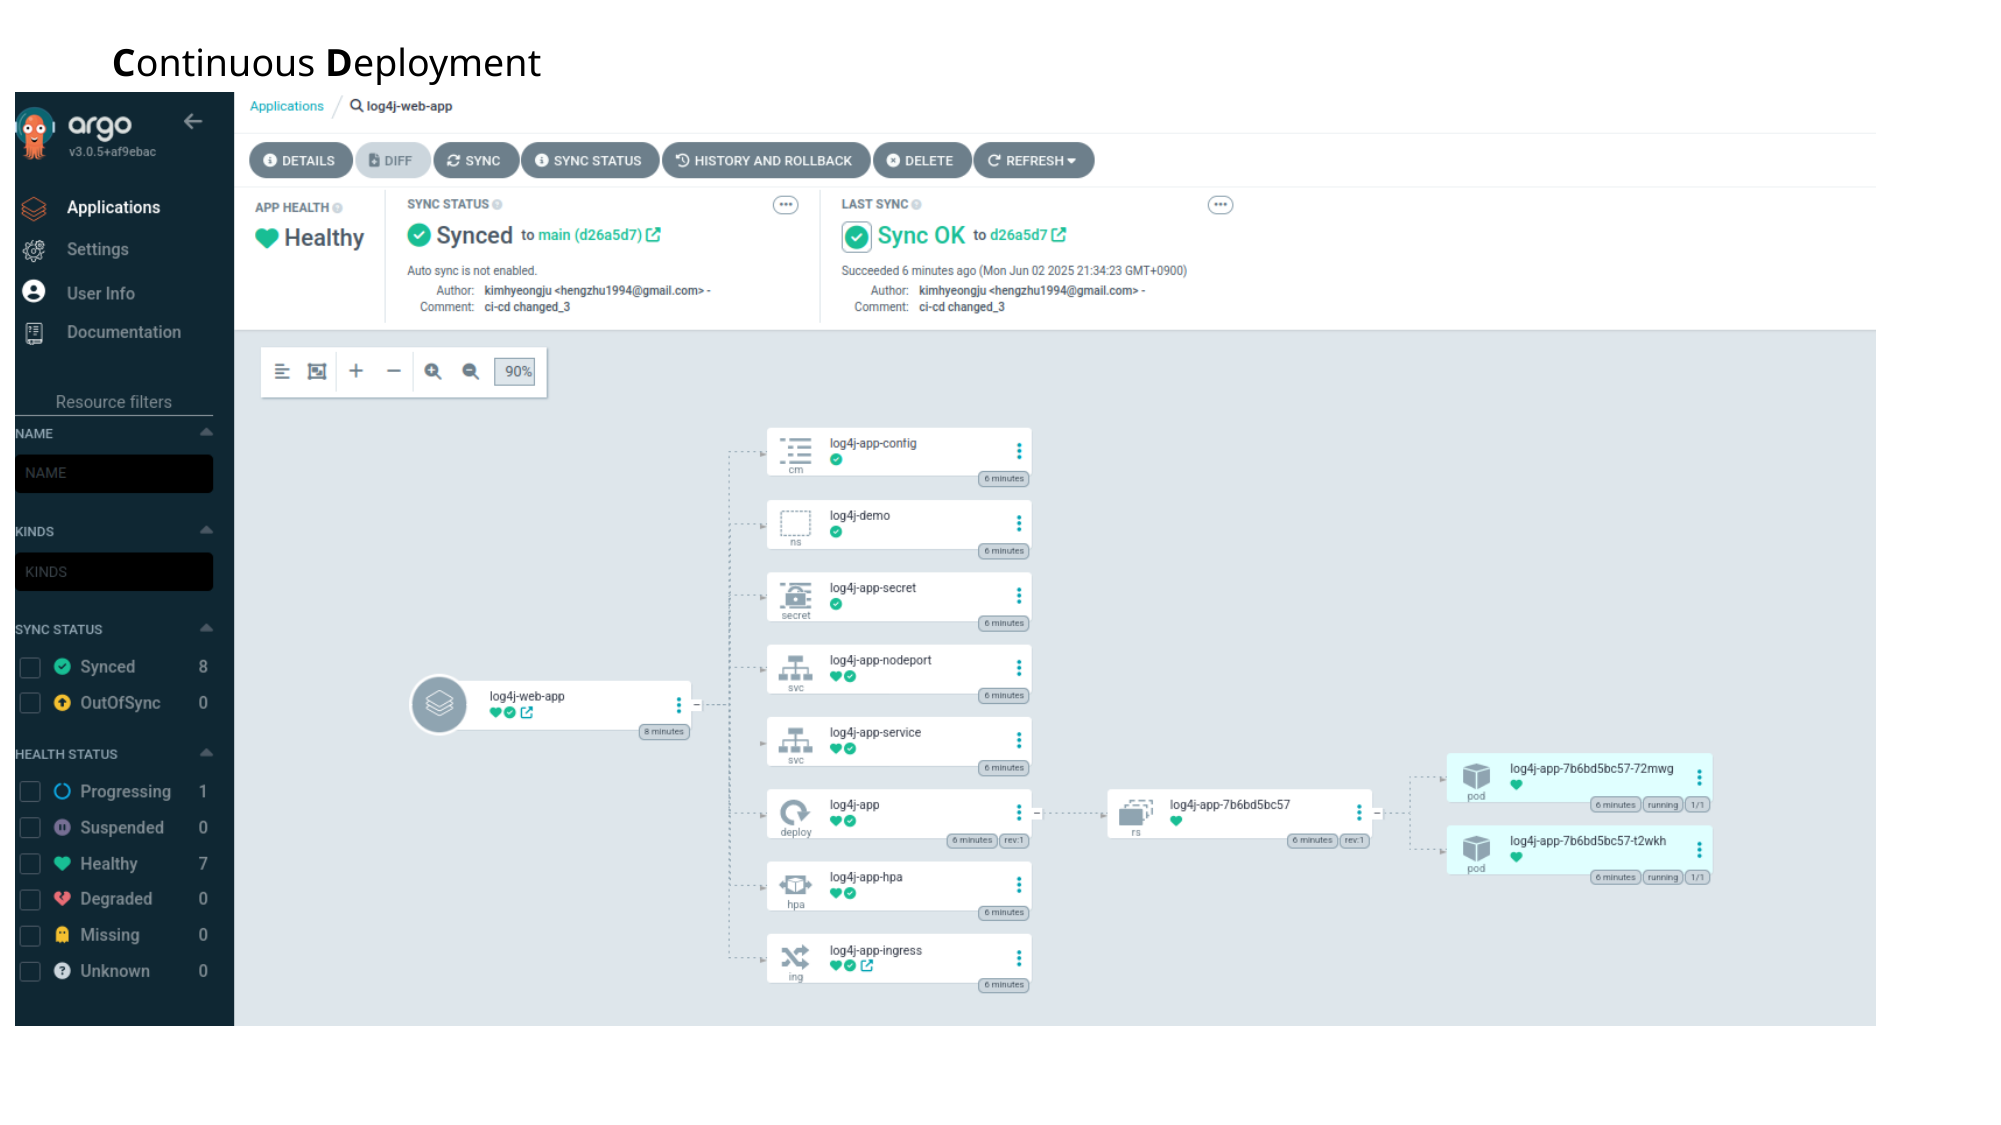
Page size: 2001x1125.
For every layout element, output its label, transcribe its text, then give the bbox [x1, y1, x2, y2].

text_box Continuous Deployment [97, 31, 557, 91]
picture [14, 91, 1877, 1027]
